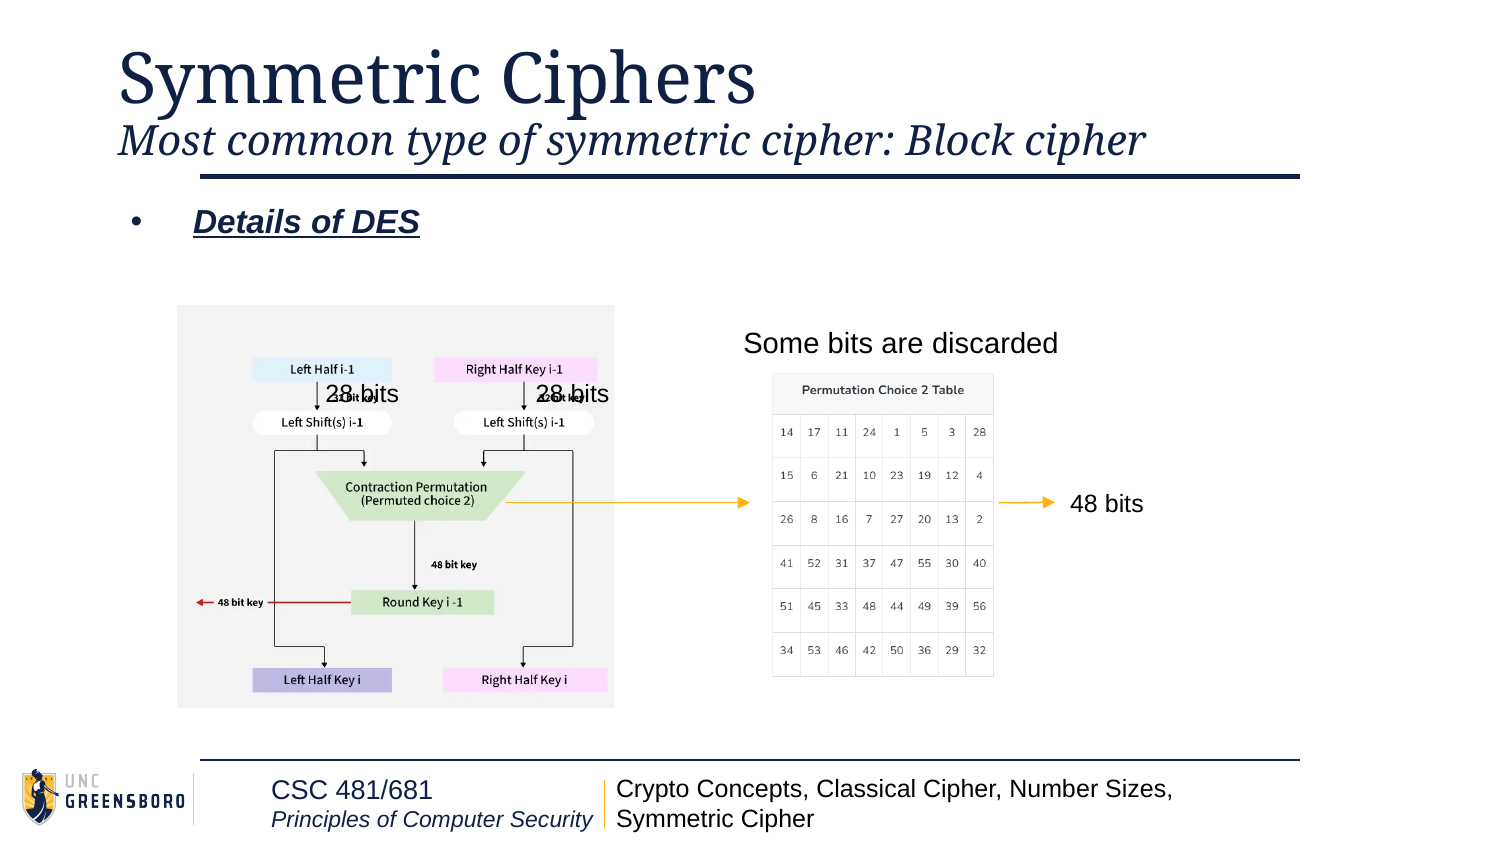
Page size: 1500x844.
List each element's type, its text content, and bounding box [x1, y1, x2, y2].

picture [175, 304, 616, 708]
text_box 28 bits [620, 370, 625, 415]
picture [769, 369, 1000, 681]
picture [22, 769, 194, 826]
text_box 48 bits [1055, 480, 1159, 525]
text_box Some bits are discarded [728, 317, 1075, 367]
list Details of DES [103, 193, 1397, 767]
title Symmetric Ciphers Most common type of symmetric cipher: Block cipher [103, 44, 1397, 162]
